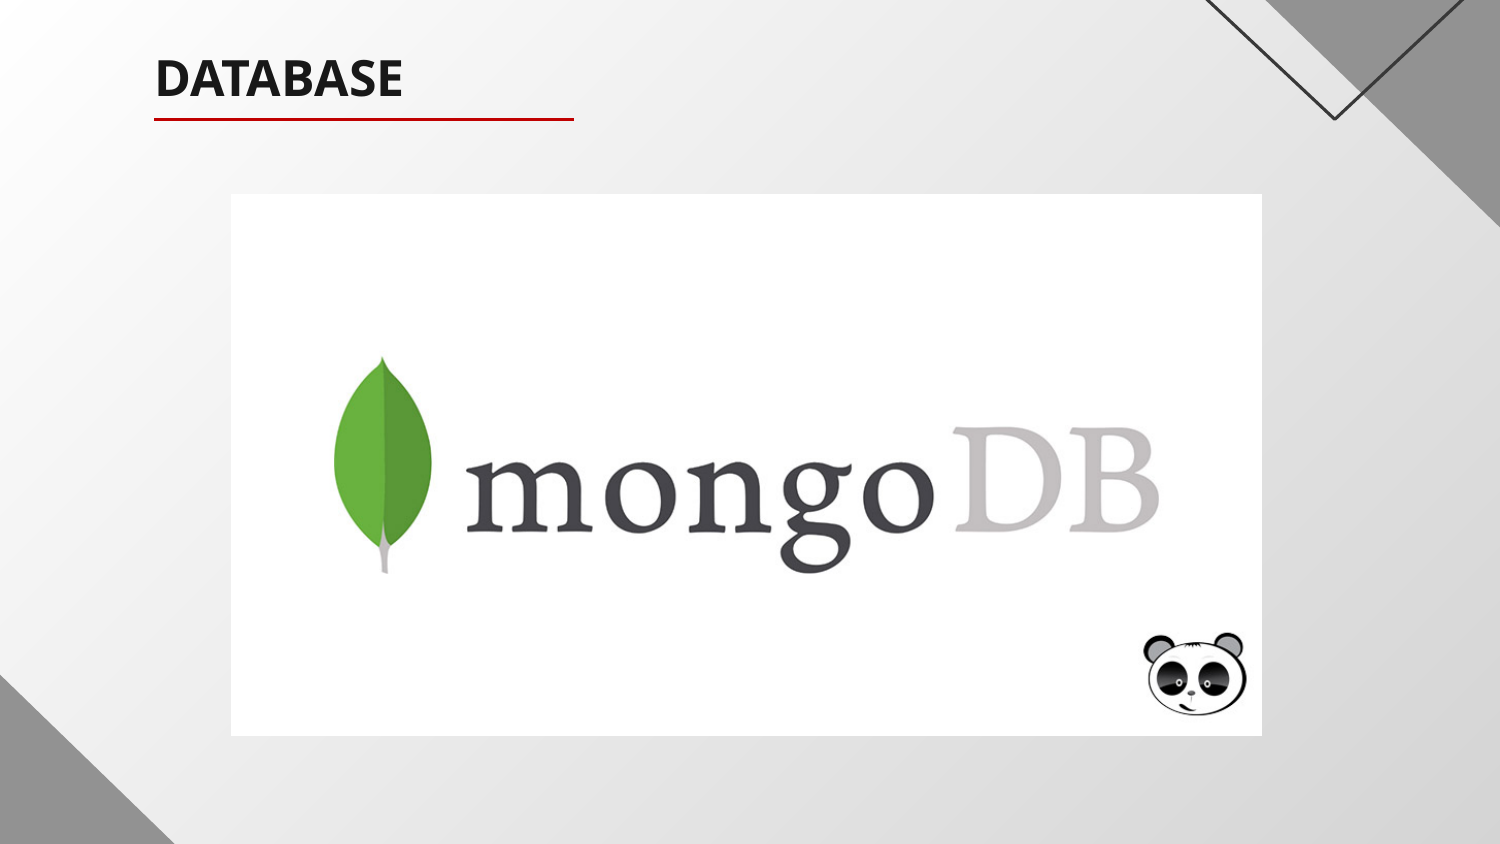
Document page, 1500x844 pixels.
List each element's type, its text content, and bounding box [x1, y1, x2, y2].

text_box DATABASE [139, 31, 902, 249]
picture [231, 194, 1263, 736]
